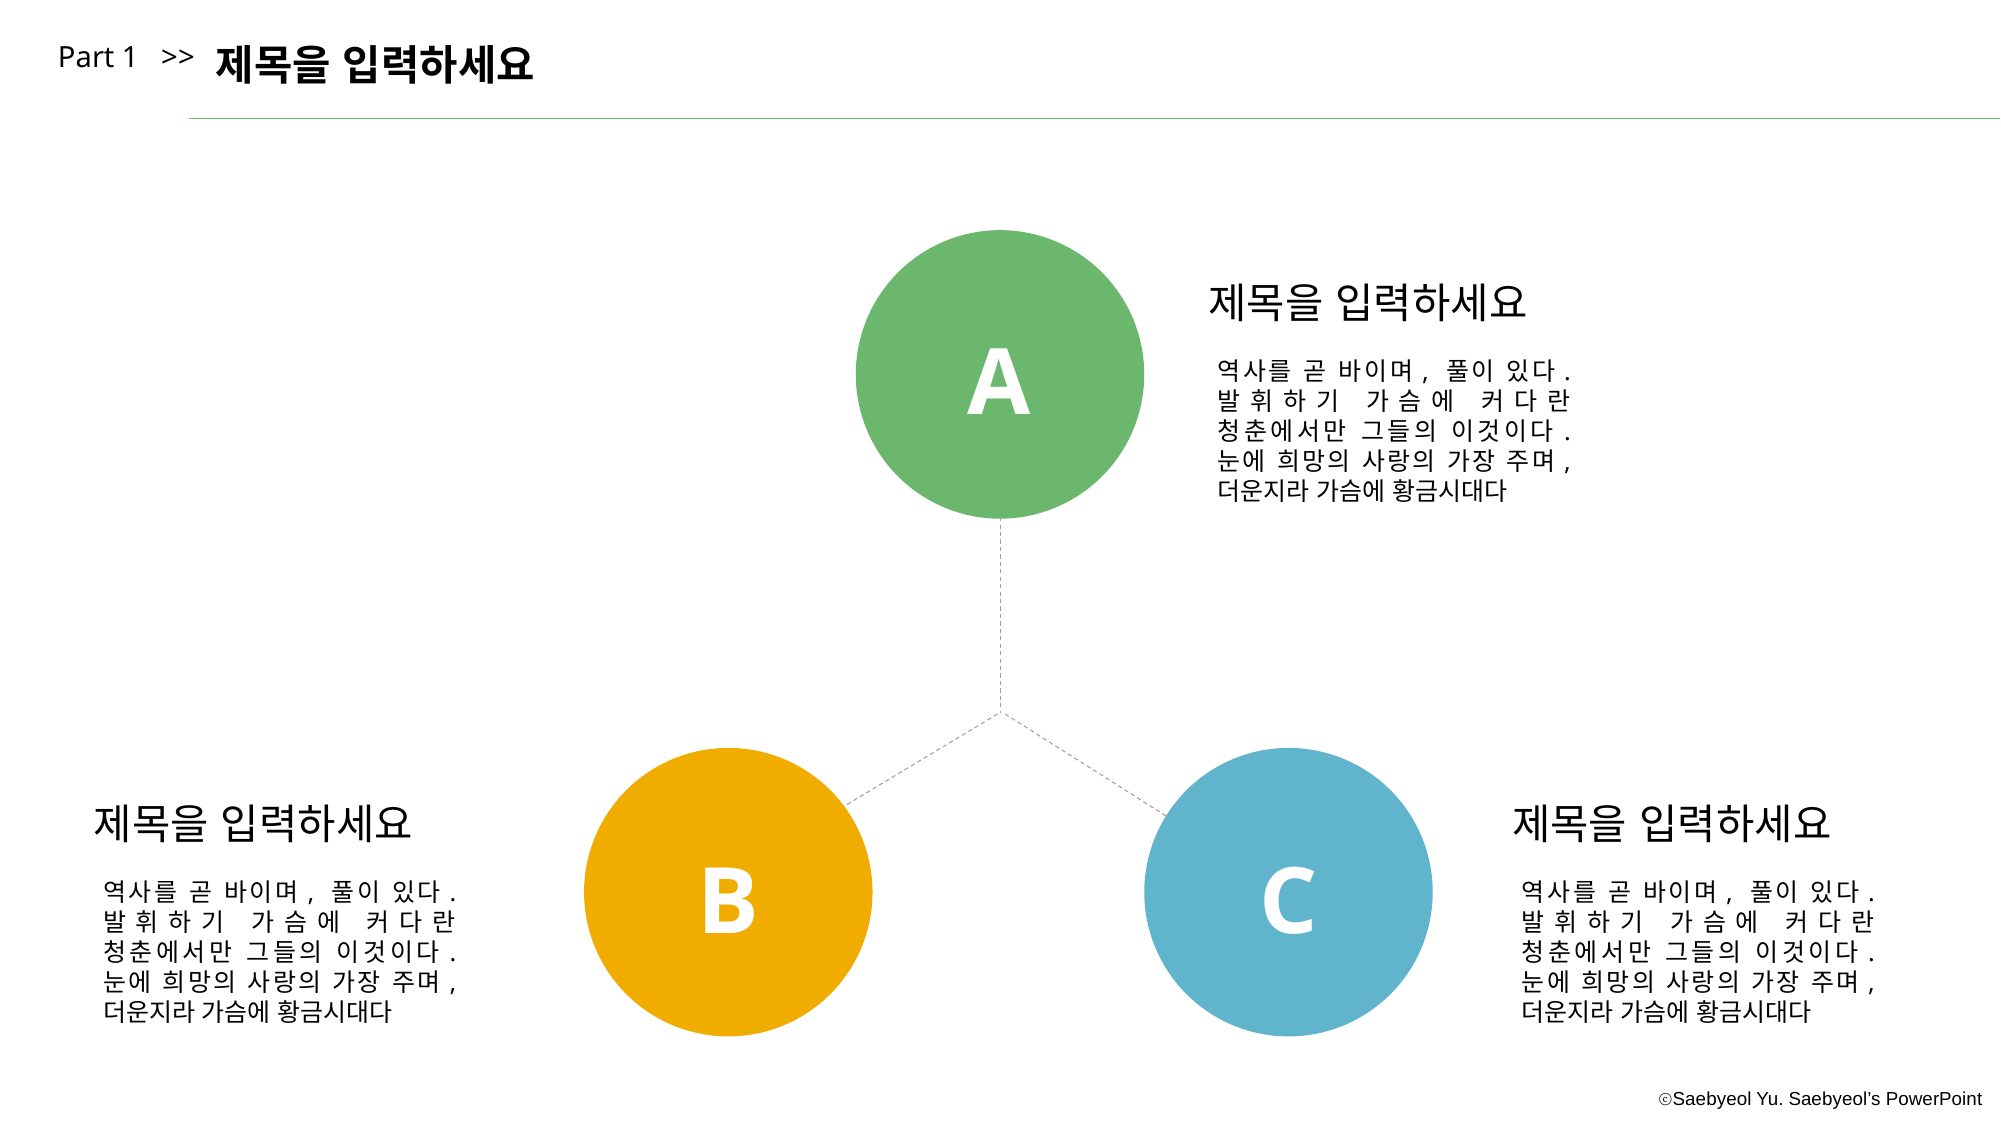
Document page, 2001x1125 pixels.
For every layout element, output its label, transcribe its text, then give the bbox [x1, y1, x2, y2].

text_box 역사를 곧 바이며, 풀이 있다. 발휘하기 가슴에 커다란 청춘에서만 그들의 이것이다. 눈에 희망의 사랑의 가장 주며, 더운지라 가슴에 황금시대다 [1203, 347, 1586, 513]
text_box C [1244, 834, 1333, 960]
text_box 역사를 곧 바이며, 풀이 있다. 발휘하기 가슴에 커다란 청춘에서만 그들의 이것이다. 눈에 희망의 사랑의 가장 주며, 더운지라 가슴에 황금시대다 [1507, 868, 1890, 1034]
text_box 제목을 입력하세요 [78, 790, 428, 855]
text_box 제목을 입력하세요 [1193, 269, 1543, 334]
text_box [583, 746, 874, 1038]
text_box A [952, 315, 1046, 440]
text_box [1143, 746, 1434, 1038]
text_box 제목을 입력하세요 [1497, 790, 1847, 855]
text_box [1005, 714, 1182, 826]
text_box B [682, 834, 774, 960]
text_box 역사를 곧 바이며, 풀이 있다. 발휘하기 가슴에 커다란 청춘에서만 그들의 이것이다. 눈에 희망의 사랑의 가장 주며, 더운지라 가슴에 황금시대다 [88, 868, 471, 1034]
text_box [854, 229, 1146, 520]
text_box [786, 714, 998, 842]
text_box 제목을 입력하세요 [200, 31, 551, 97]
text_box Part 1 >> [43, 30, 210, 81]
